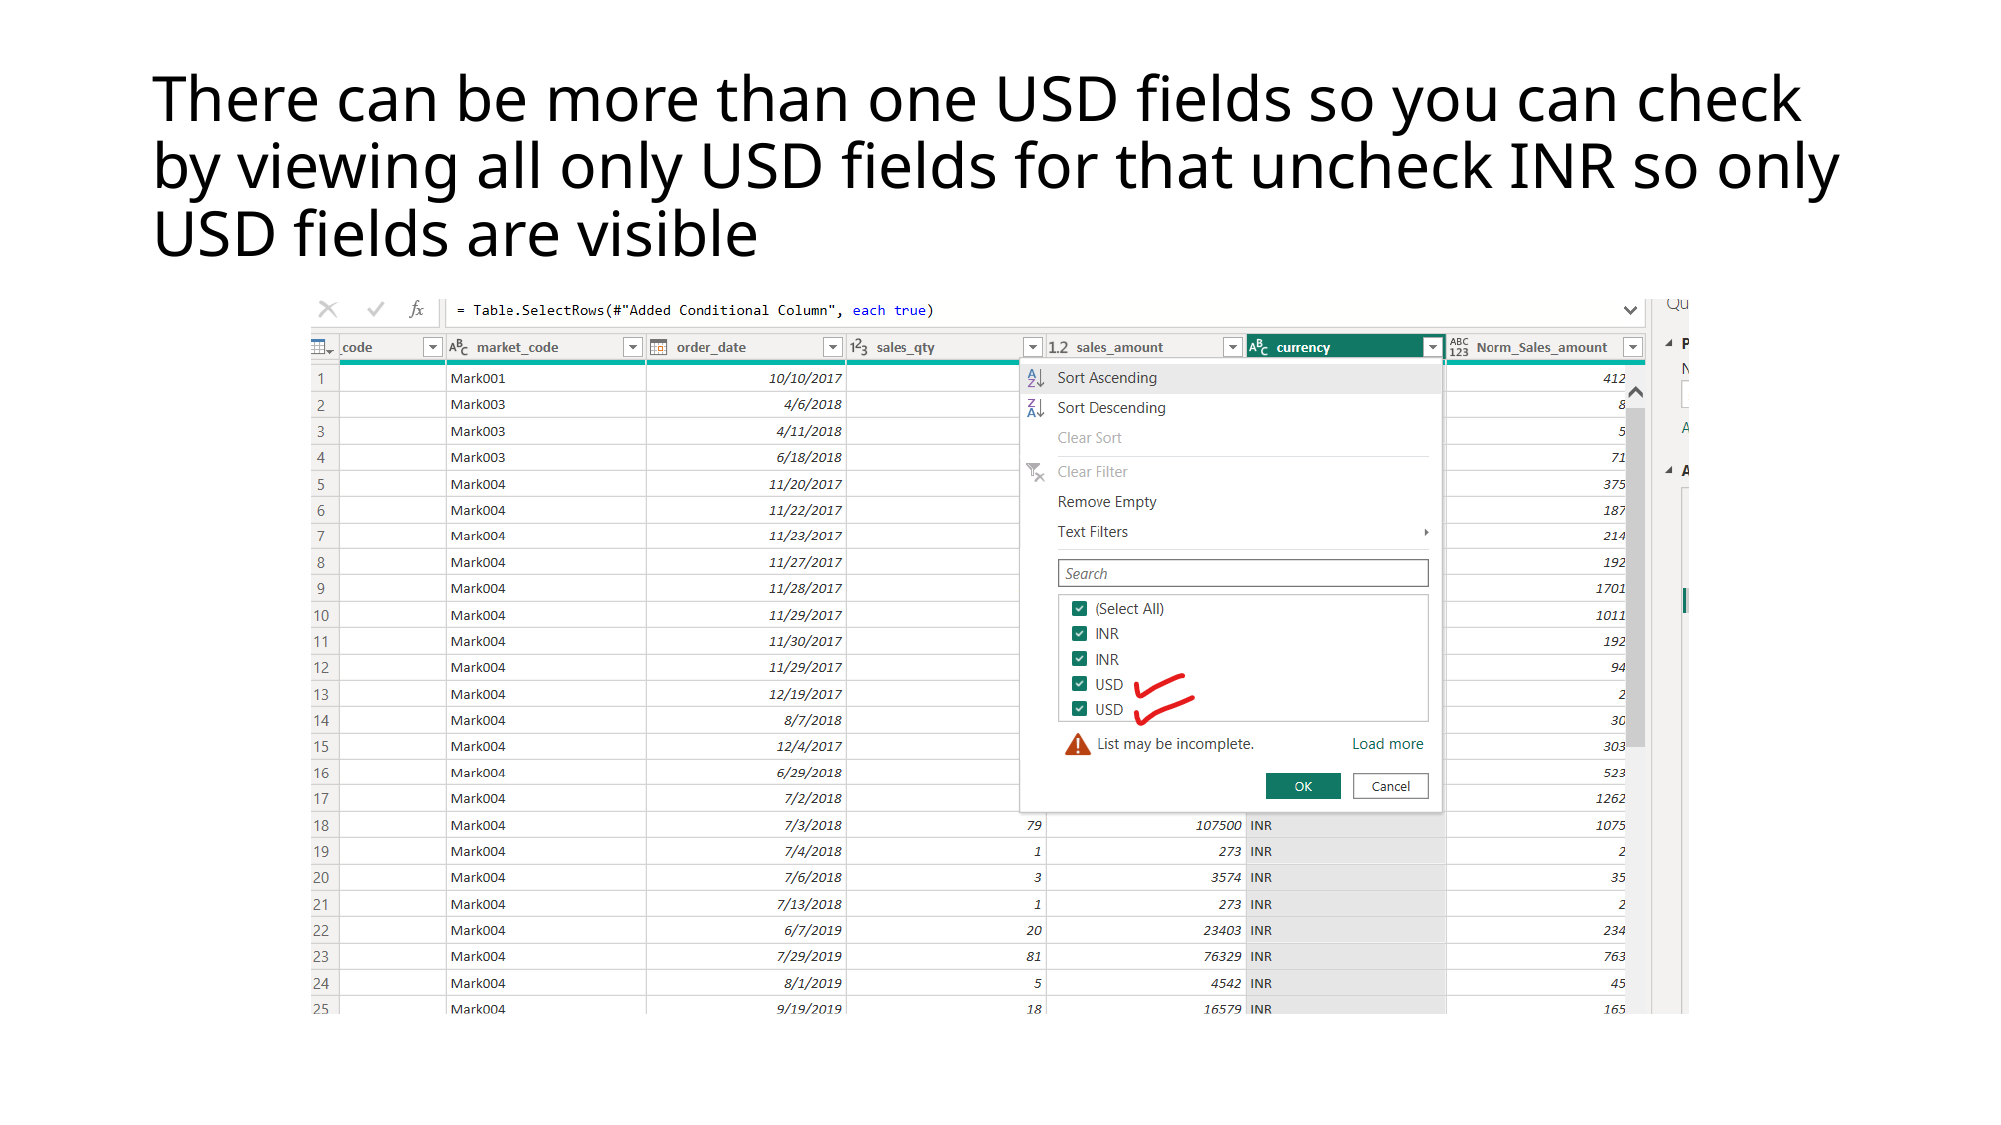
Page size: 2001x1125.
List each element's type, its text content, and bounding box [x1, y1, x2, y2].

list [311, 299, 1689, 1014]
title There can be more than one USD fields so you can check by viewing all only USD fields for that uncheck INR so only USD fields are visible [137, 59, 1863, 278]
